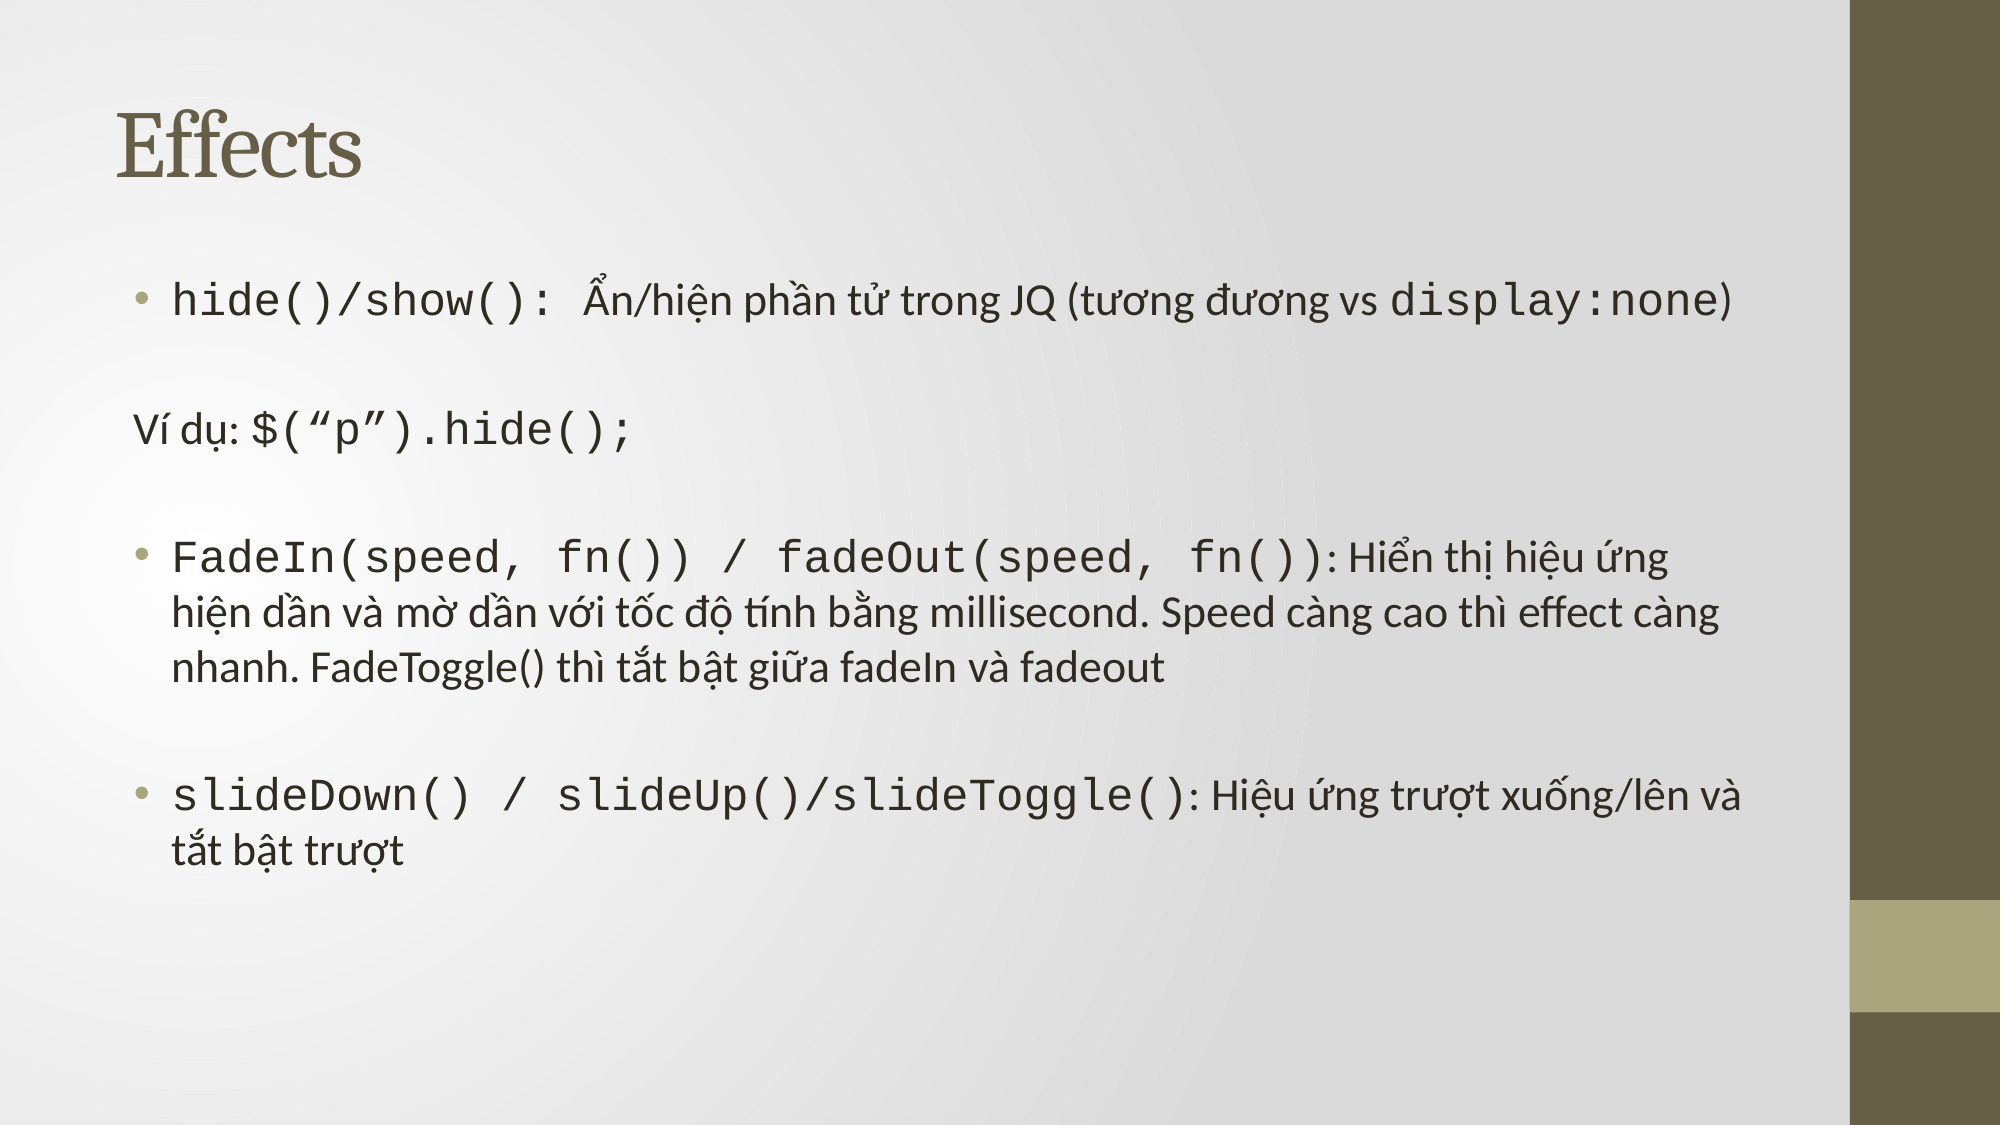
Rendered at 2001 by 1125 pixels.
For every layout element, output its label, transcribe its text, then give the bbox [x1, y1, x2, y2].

list hide()/show(): Ẩn/hiện phần tử trong JQ (tương đương vs display:none) Ví dụ: $(“p”).hide(); FadeIn(speed, fn()) / fadeOut(speed, fn()): Hiển thị hiệu ứng hiện dần và mờ dần với tốc độ tính bằng millisecond. Speed càng cao thì effect càng nhanh. FadeToggle() thì tắt bật giữa fadeIn và fadeout slideDown() / slideUp()/slideToggle(): Hiệu ứng trượt xuống/lên và tắt bật trượt [99, 262, 1767, 1050]
title Effects [99, 45, 1767, 233]
